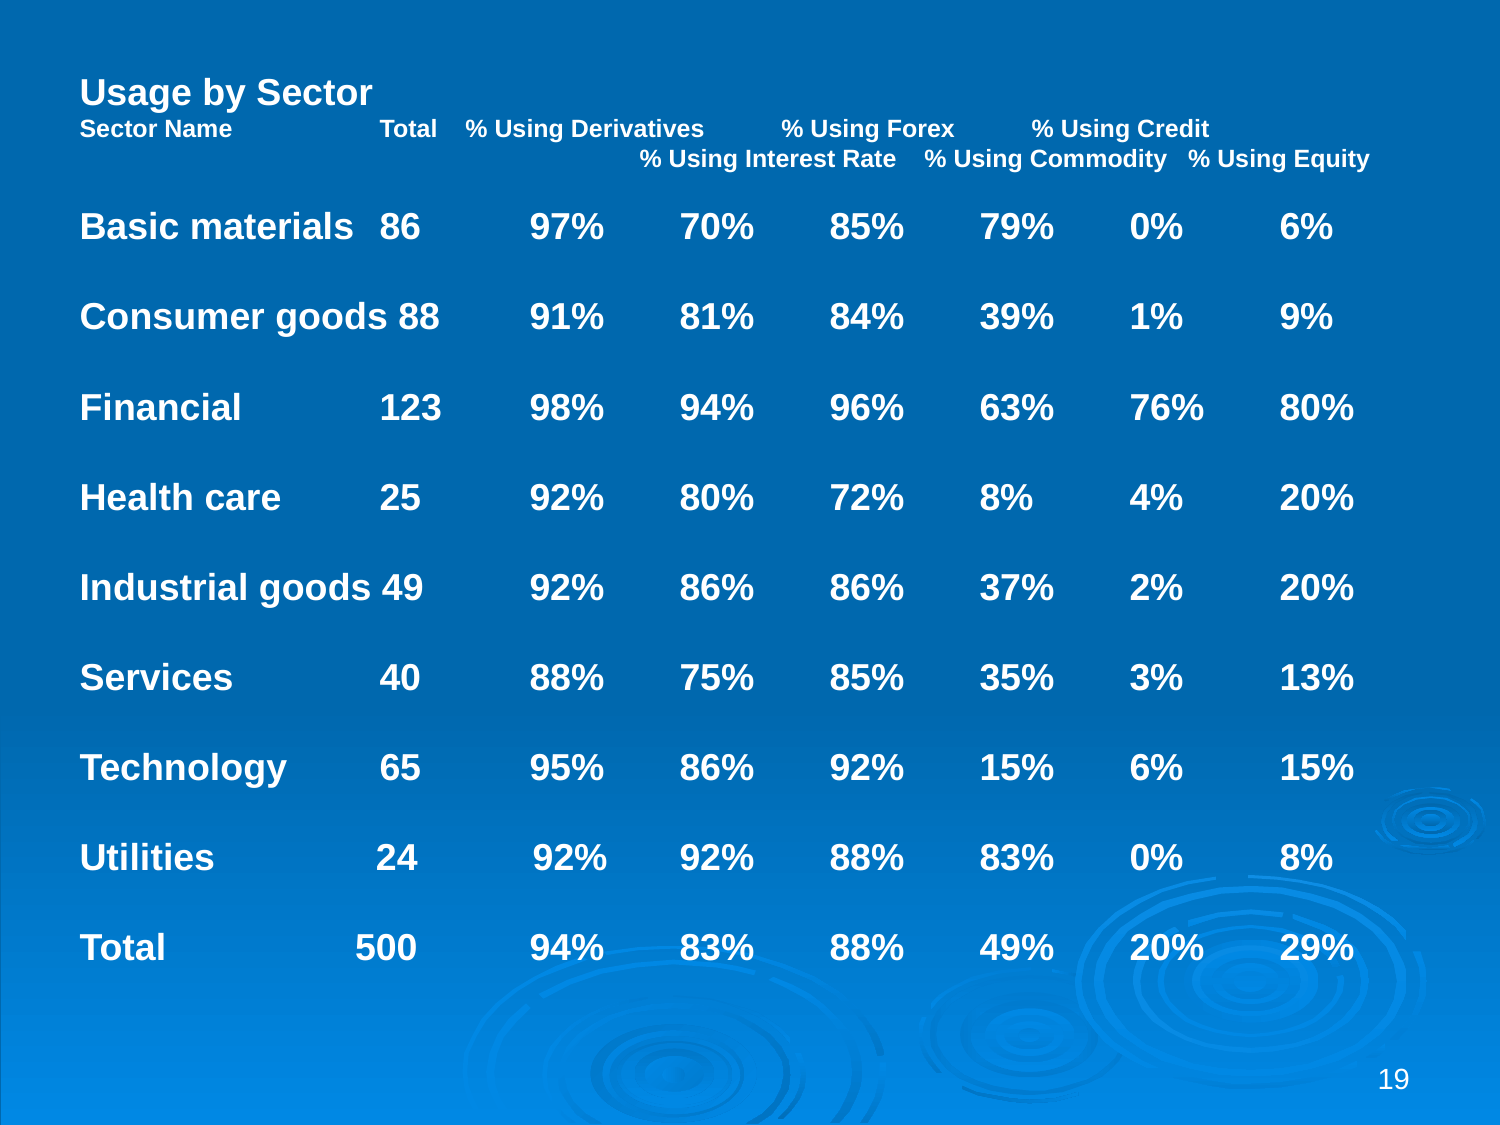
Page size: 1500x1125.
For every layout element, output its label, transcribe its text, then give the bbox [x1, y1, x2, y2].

slide_number 19 [1074, 1024, 1426, 1103]
text_box Usage by Sector Sector Name Total % Using Derivatives % Using Forex % Using Credit % Using Interest Rate % Using Commodity % Using Equity Basic materials 86 97% 70% 85% 79% 0% 6% Consumer goods 88 91% 81% 84% 39% 1% 9% Financial 123 98% 94% 96% 63% 76% 80% Health care 25 92% 80% 72% 8% 4% 20% Industrial goods 49 92% 86% 86% 37% 2% 20% Services 40 88% 75% 85% 35% 3% 13% Technology 65 95% 86% 92% 15% 6% 15% Utilities 24 92% 92% 88% 83% 0% 8% Total 500 94% 83% 88% 49% 20% 29% [64, 15, 1424, 1084]
